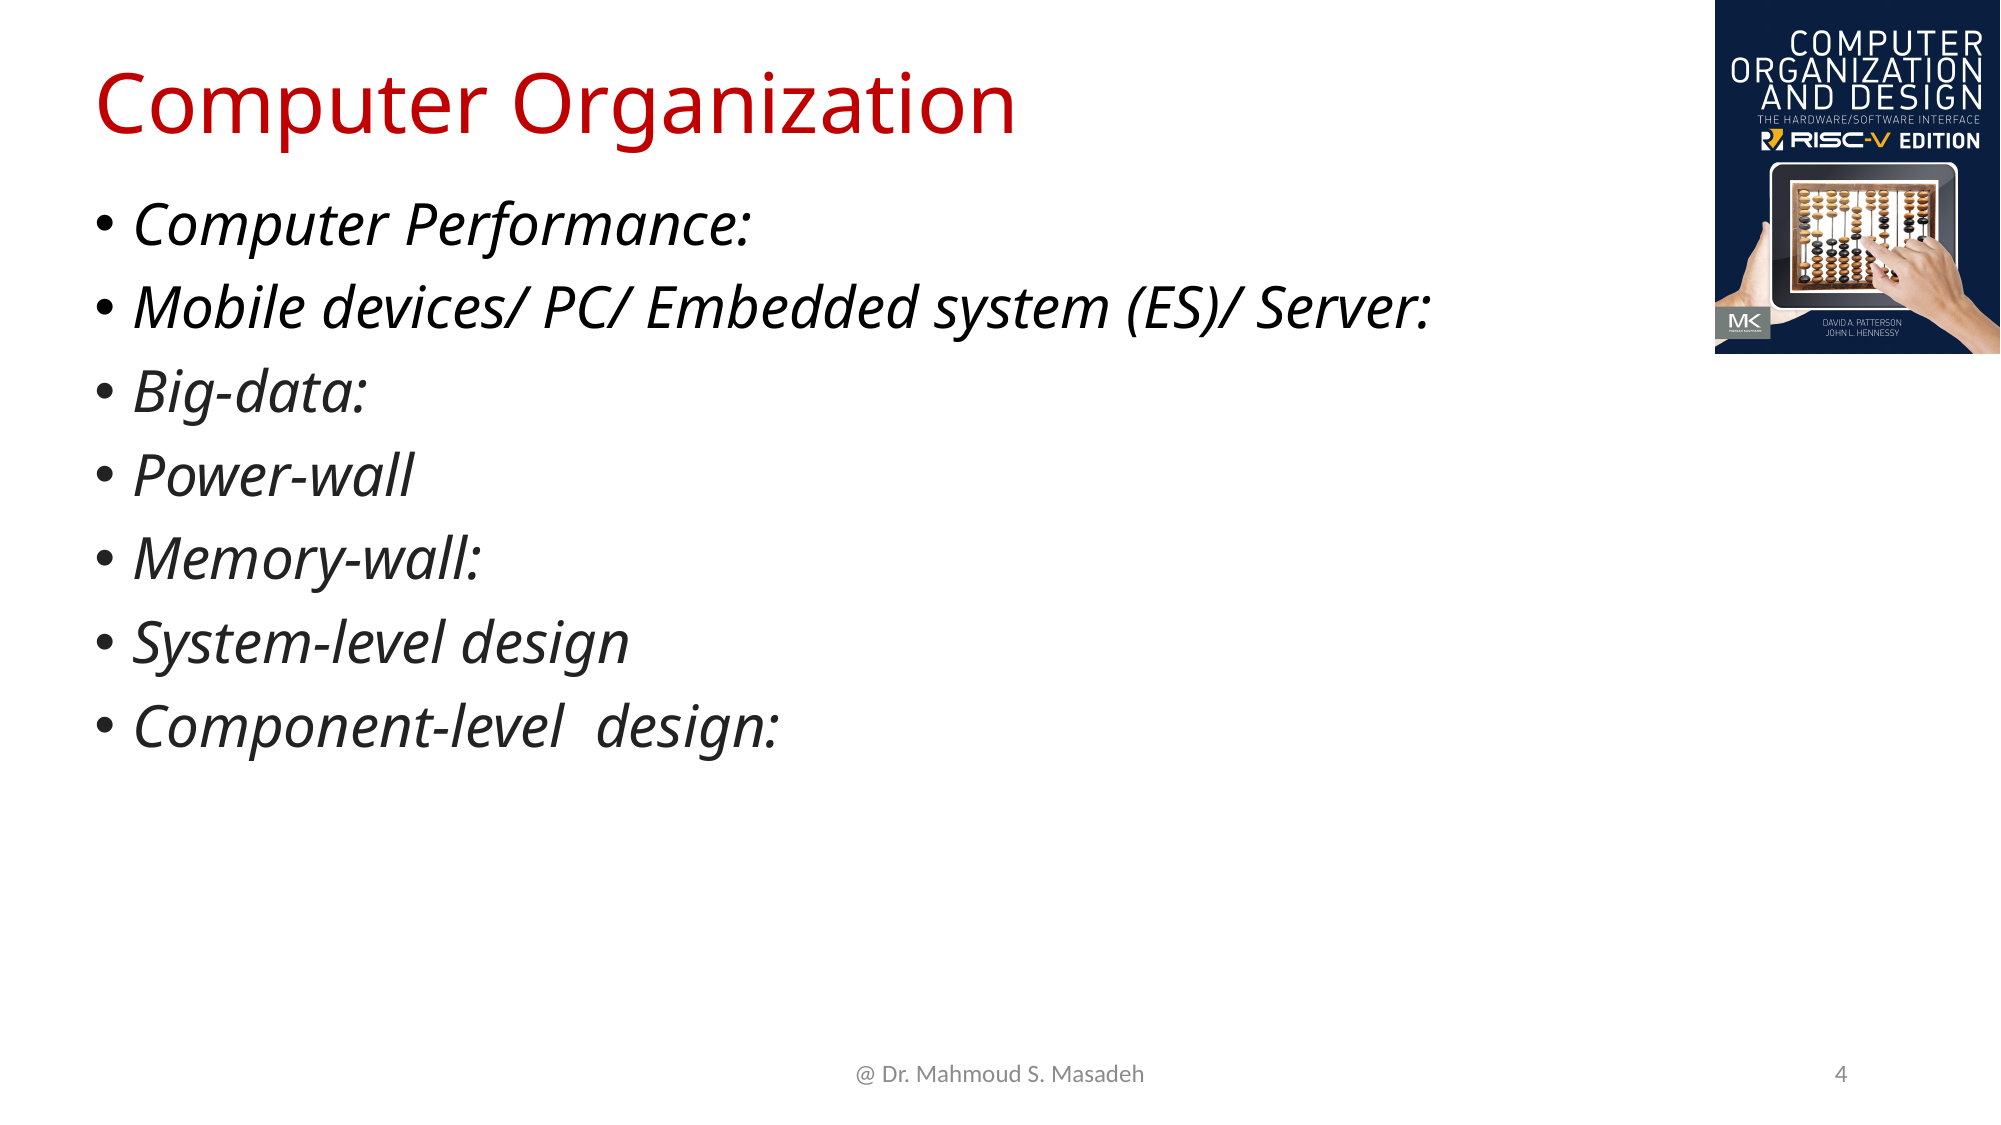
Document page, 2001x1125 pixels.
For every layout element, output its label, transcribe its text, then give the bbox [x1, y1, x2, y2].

picture [1714, 0, 2000, 354]
footer @ Dr. Mahmoud S. Masadeh [662, 1042, 1338, 1103]
slide_number 4 [1412, 1042, 1863, 1103]
list Computer Performance: Mobile devices/ PC/ Embedded system (ES)/ Server: Big-data: Power-wall Memory-wall: System-level design Component-level design: [79, 187, 1952, 879]
title Computer Organization [79, 59, 1714, 154]
